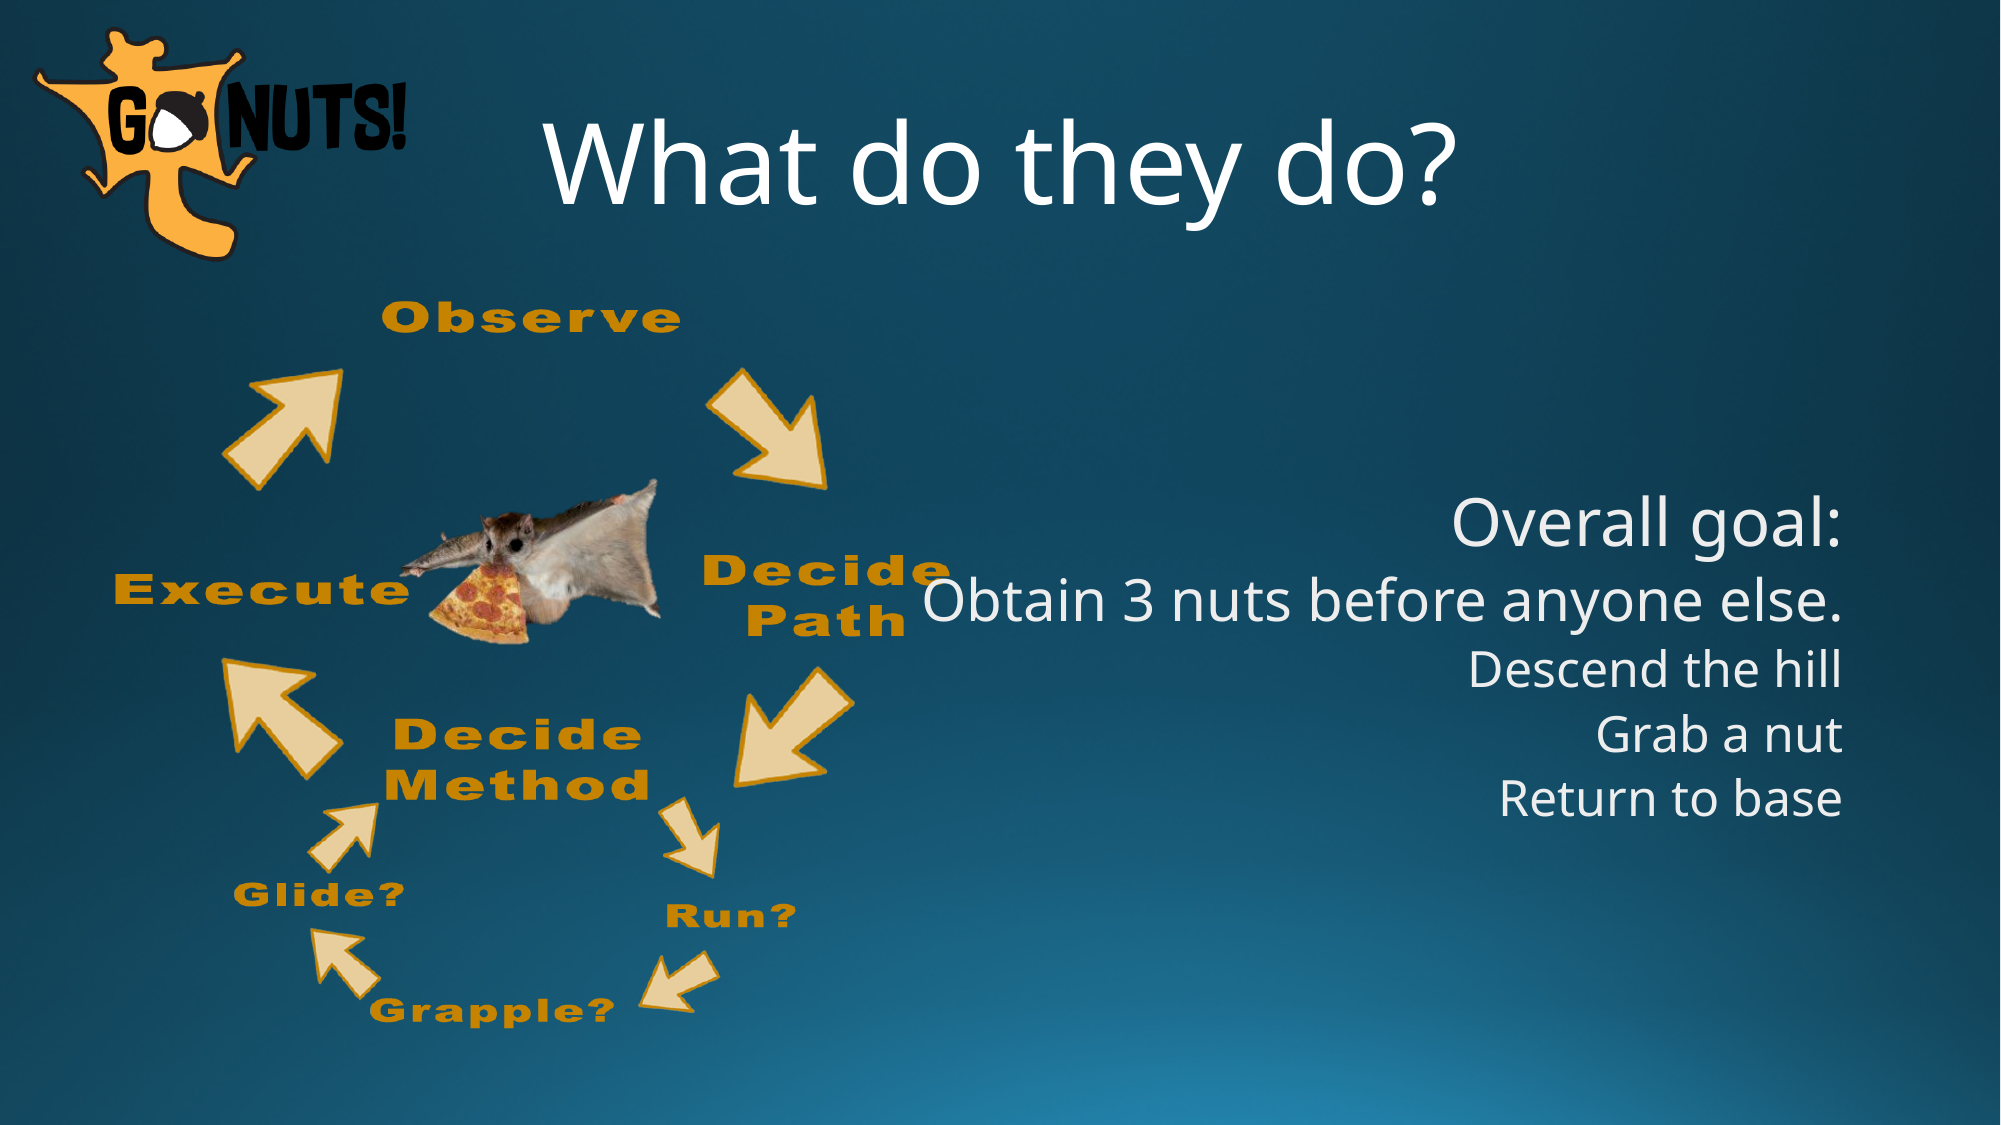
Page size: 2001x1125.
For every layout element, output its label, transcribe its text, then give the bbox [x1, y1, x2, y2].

text_box Overall goal: Obtain 3 nuts before anyone else. Descend the hill Grab a nut Return to base [962, 481, 1859, 856]
title What do they do? [406, 59, 1863, 278]
picture [0, 0, 2001, 1125]
